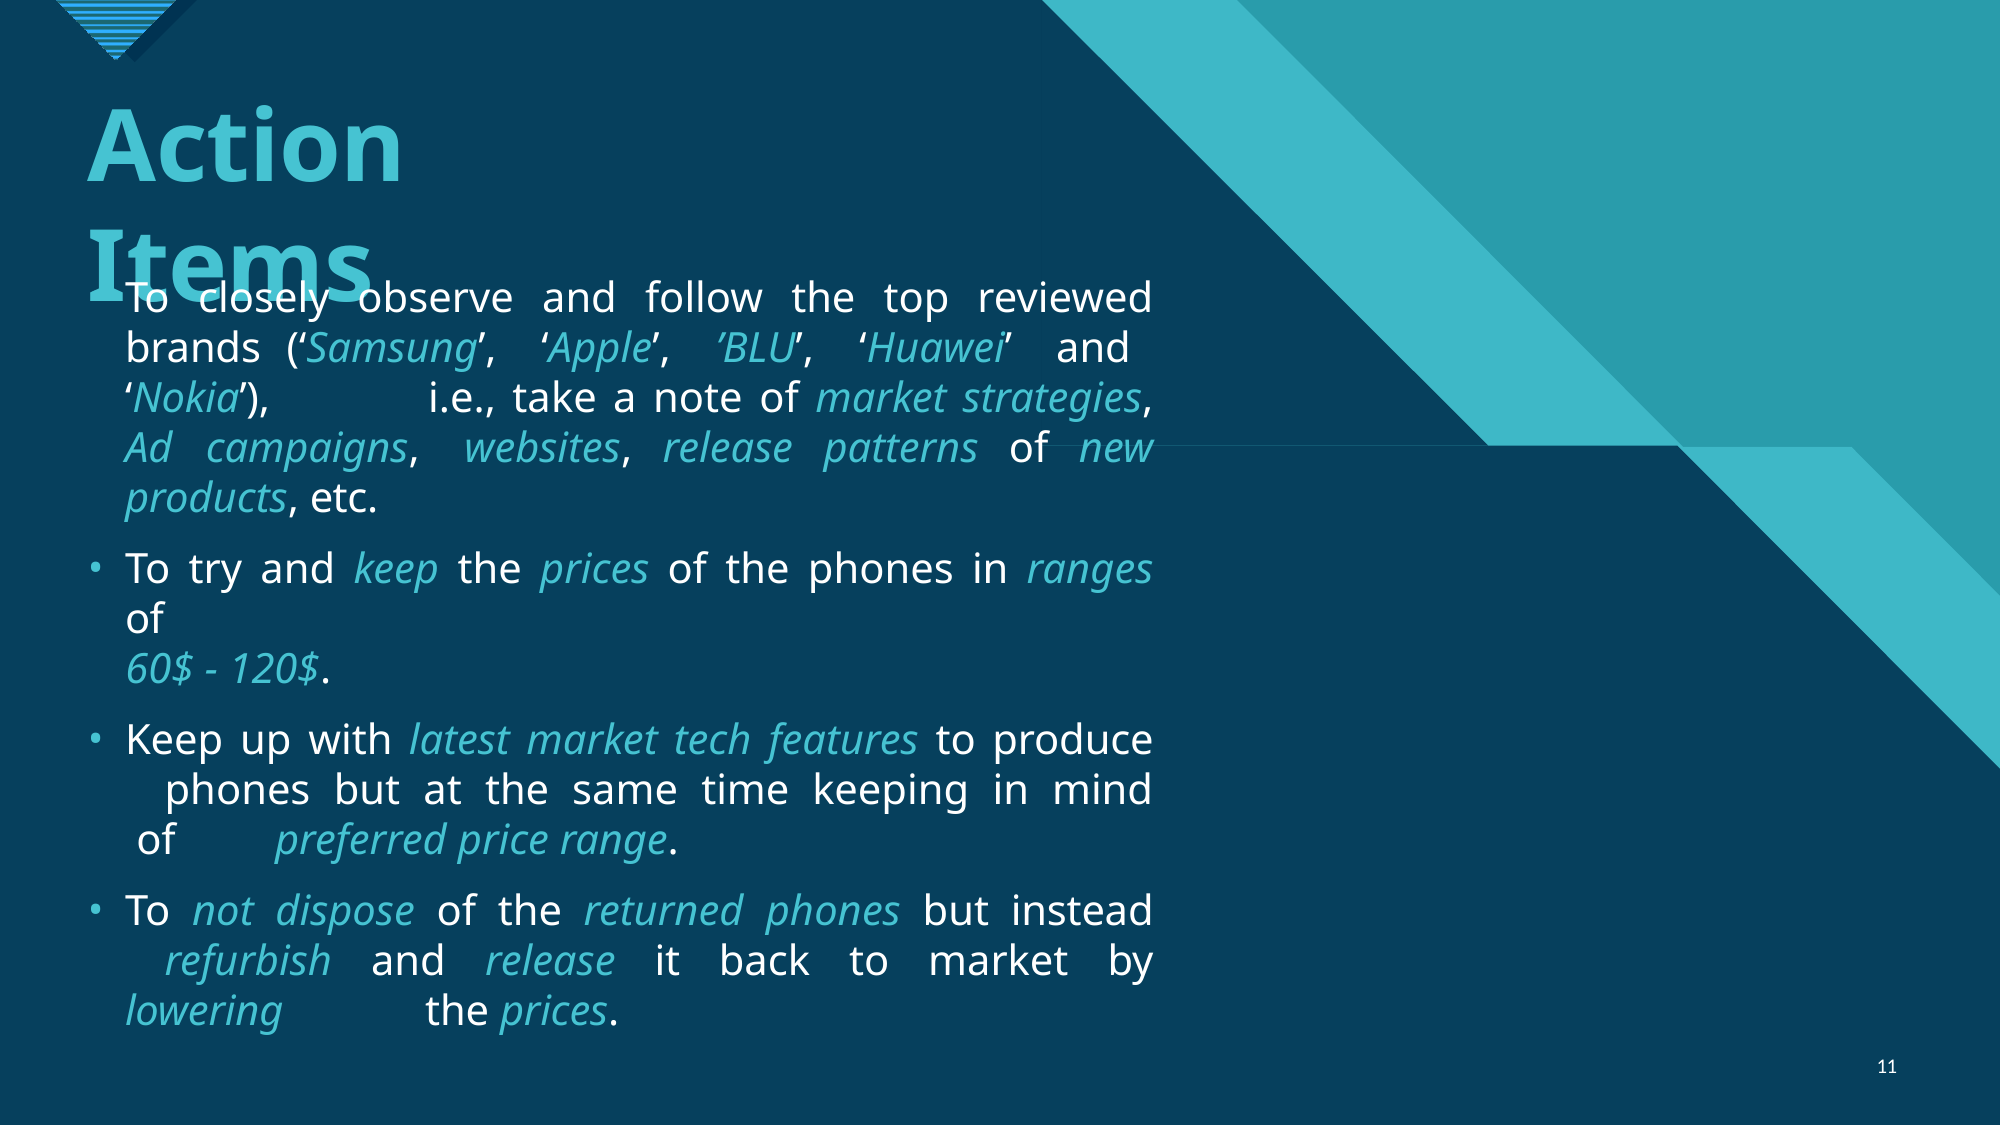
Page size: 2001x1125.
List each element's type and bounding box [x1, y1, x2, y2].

text_box [0, 0, 2000, 1125]
